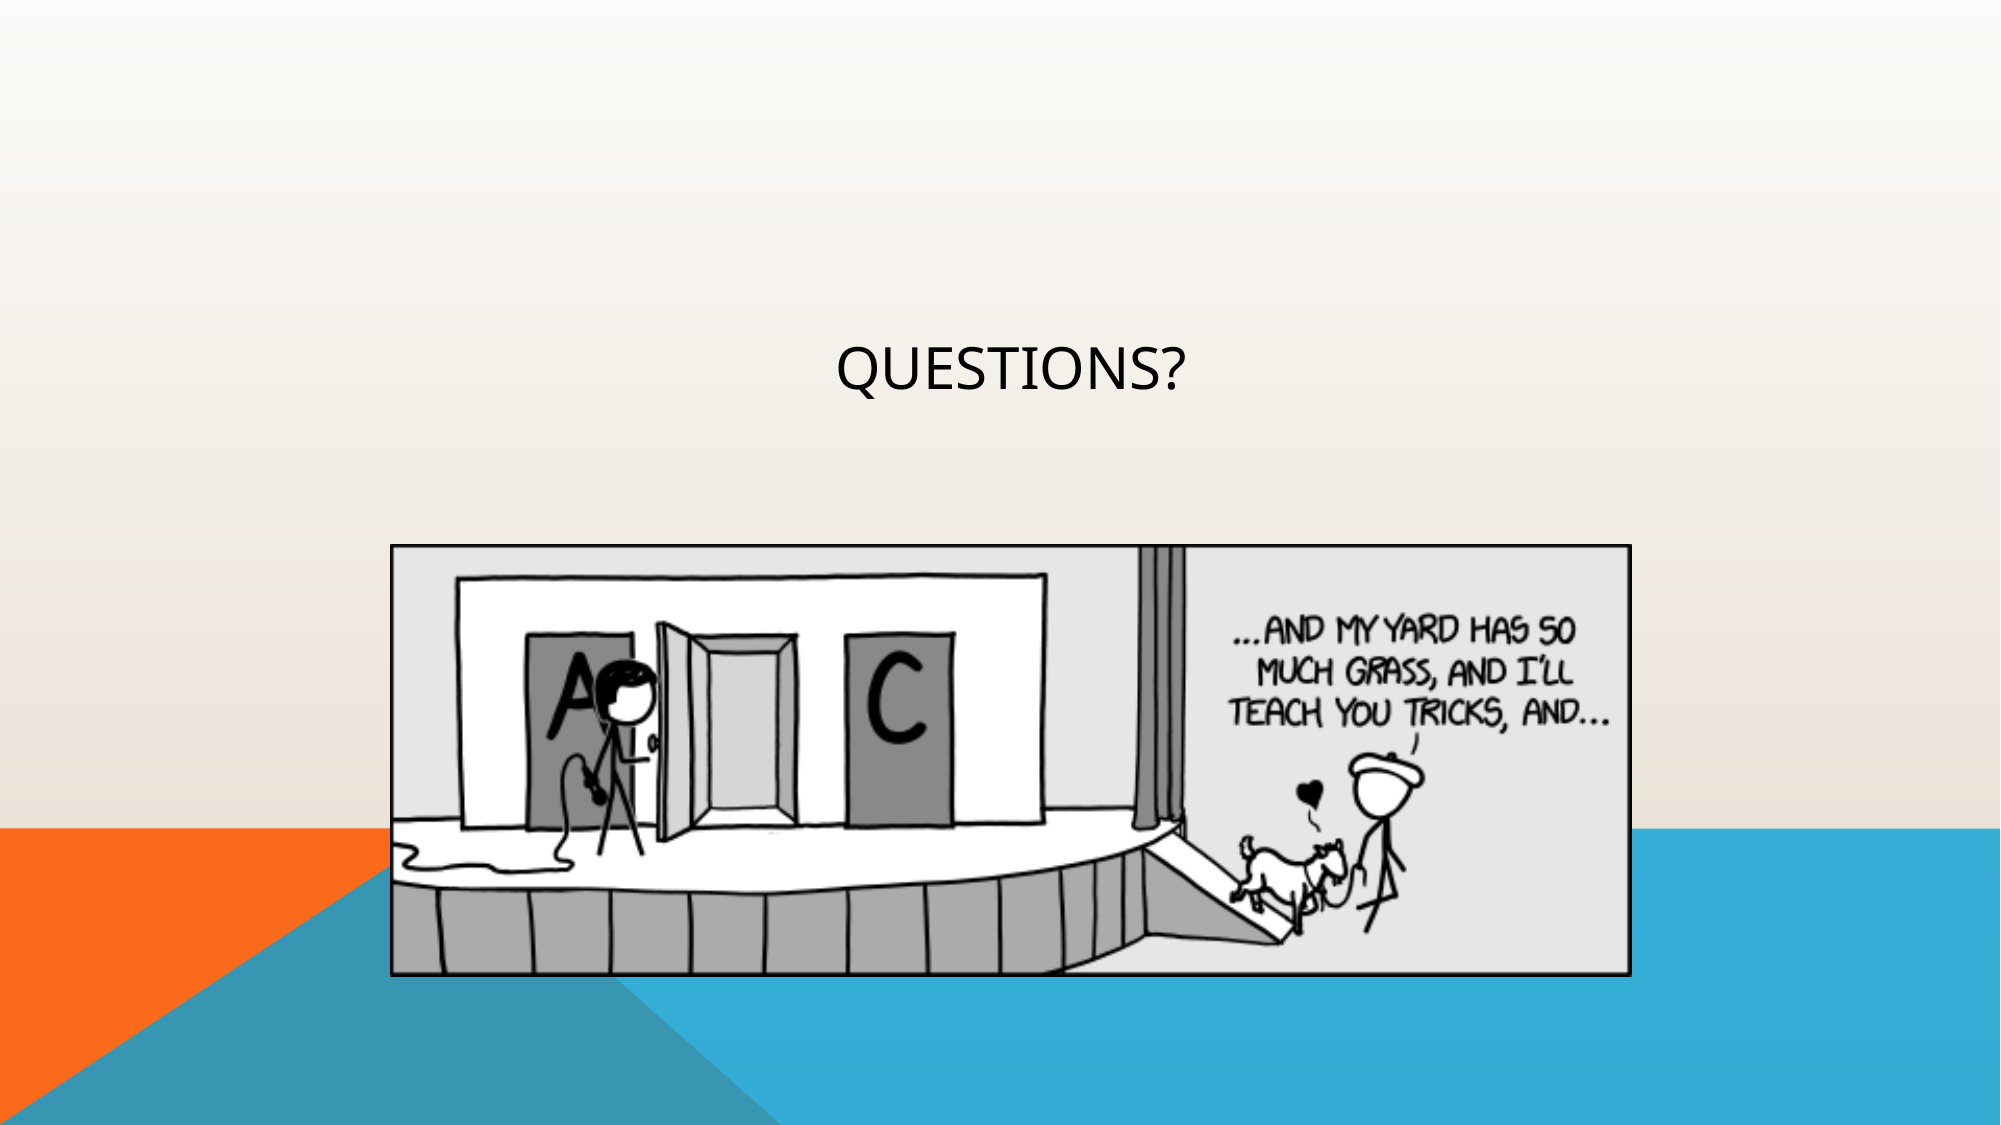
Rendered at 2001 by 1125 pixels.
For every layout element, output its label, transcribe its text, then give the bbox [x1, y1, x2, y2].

title Questions? [148, 257, 1874, 475]
picture [389, 544, 1633, 977]
